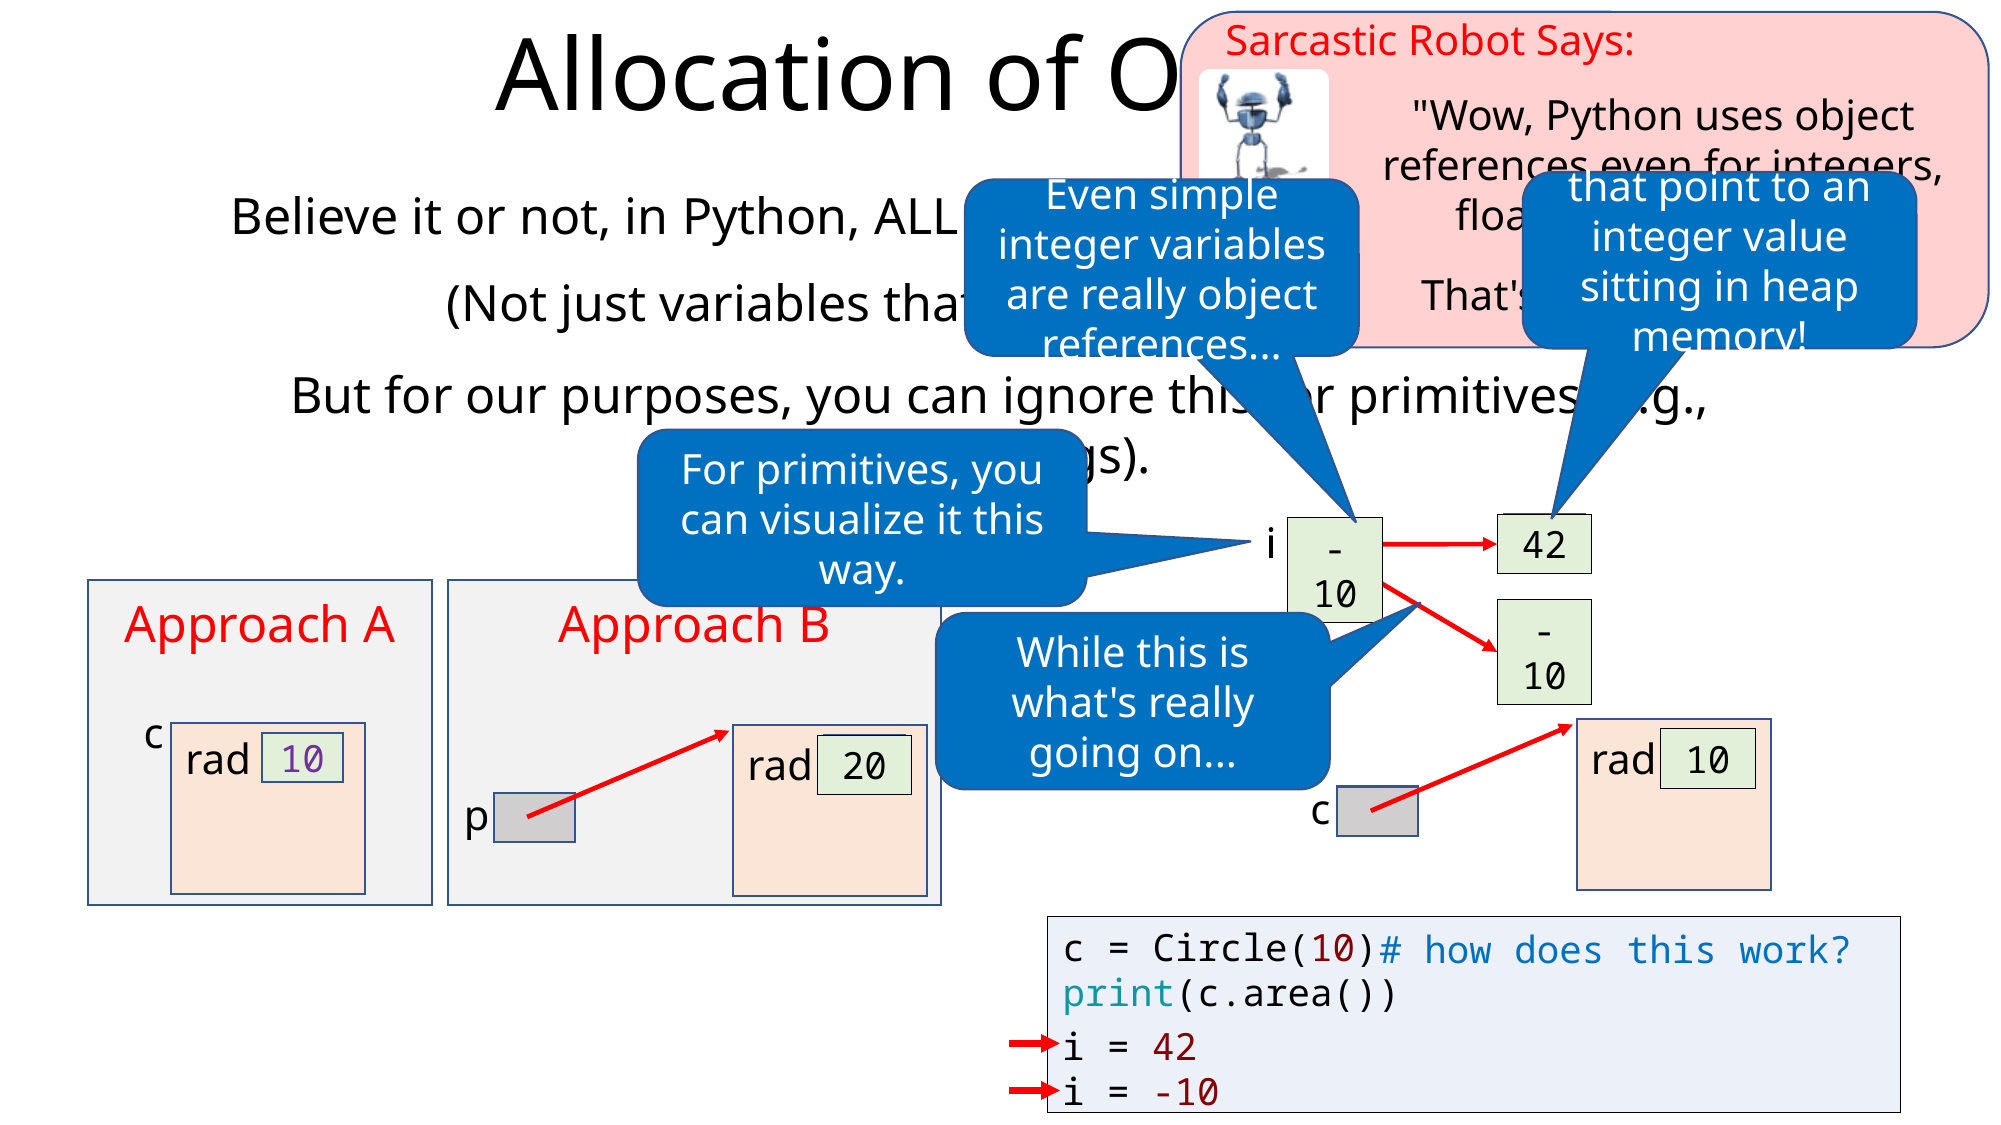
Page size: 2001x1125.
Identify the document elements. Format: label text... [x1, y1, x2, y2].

text_box Even simple integer variables are really object references... [963, 178, 1353, 509]
text_box Believe it or not, in Python, ALL variables are object references! [187, 177, 1179, 253]
text_box Allocation of Objects [41, 2, 1914, 138]
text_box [1295, 718, 1849, 979]
text_box (Not just variables that refer to class objects) [187, 263, 966, 339]
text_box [1497, 514, 1592, 575]
text_box that point to an integer value sitting in heap memory! [1542, 348, 1897, 514]
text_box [88, 579, 942, 906]
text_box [1497, 599, 1592, 661]
text_box But for our purposes, you can ignore this for primitives (e.g., ints, strings). [1295, 356, 1585, 491]
text_box But for our purposes, you can ignore this for primitives (e.g., ints, strings). [1576, 356, 1781, 491]
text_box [1251, 509, 1383, 579]
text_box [1320, 547, 1498, 630]
text_box i = 42 i = -10 [1047, 1015, 1815, 1121]
text_box But for our purposes, you can ignore this for primitives (e.g., ints, strings). [219, 356, 1323, 491]
text_box For primitives, you can visualize it this way. [636, 428, 1250, 608]
text_box While this is what's really going on... [942, 611, 1393, 791]
text_box c = Circle(10) print(c.area()) [1047, 916, 1901, 1113]
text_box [1180, 6, 1990, 348]
